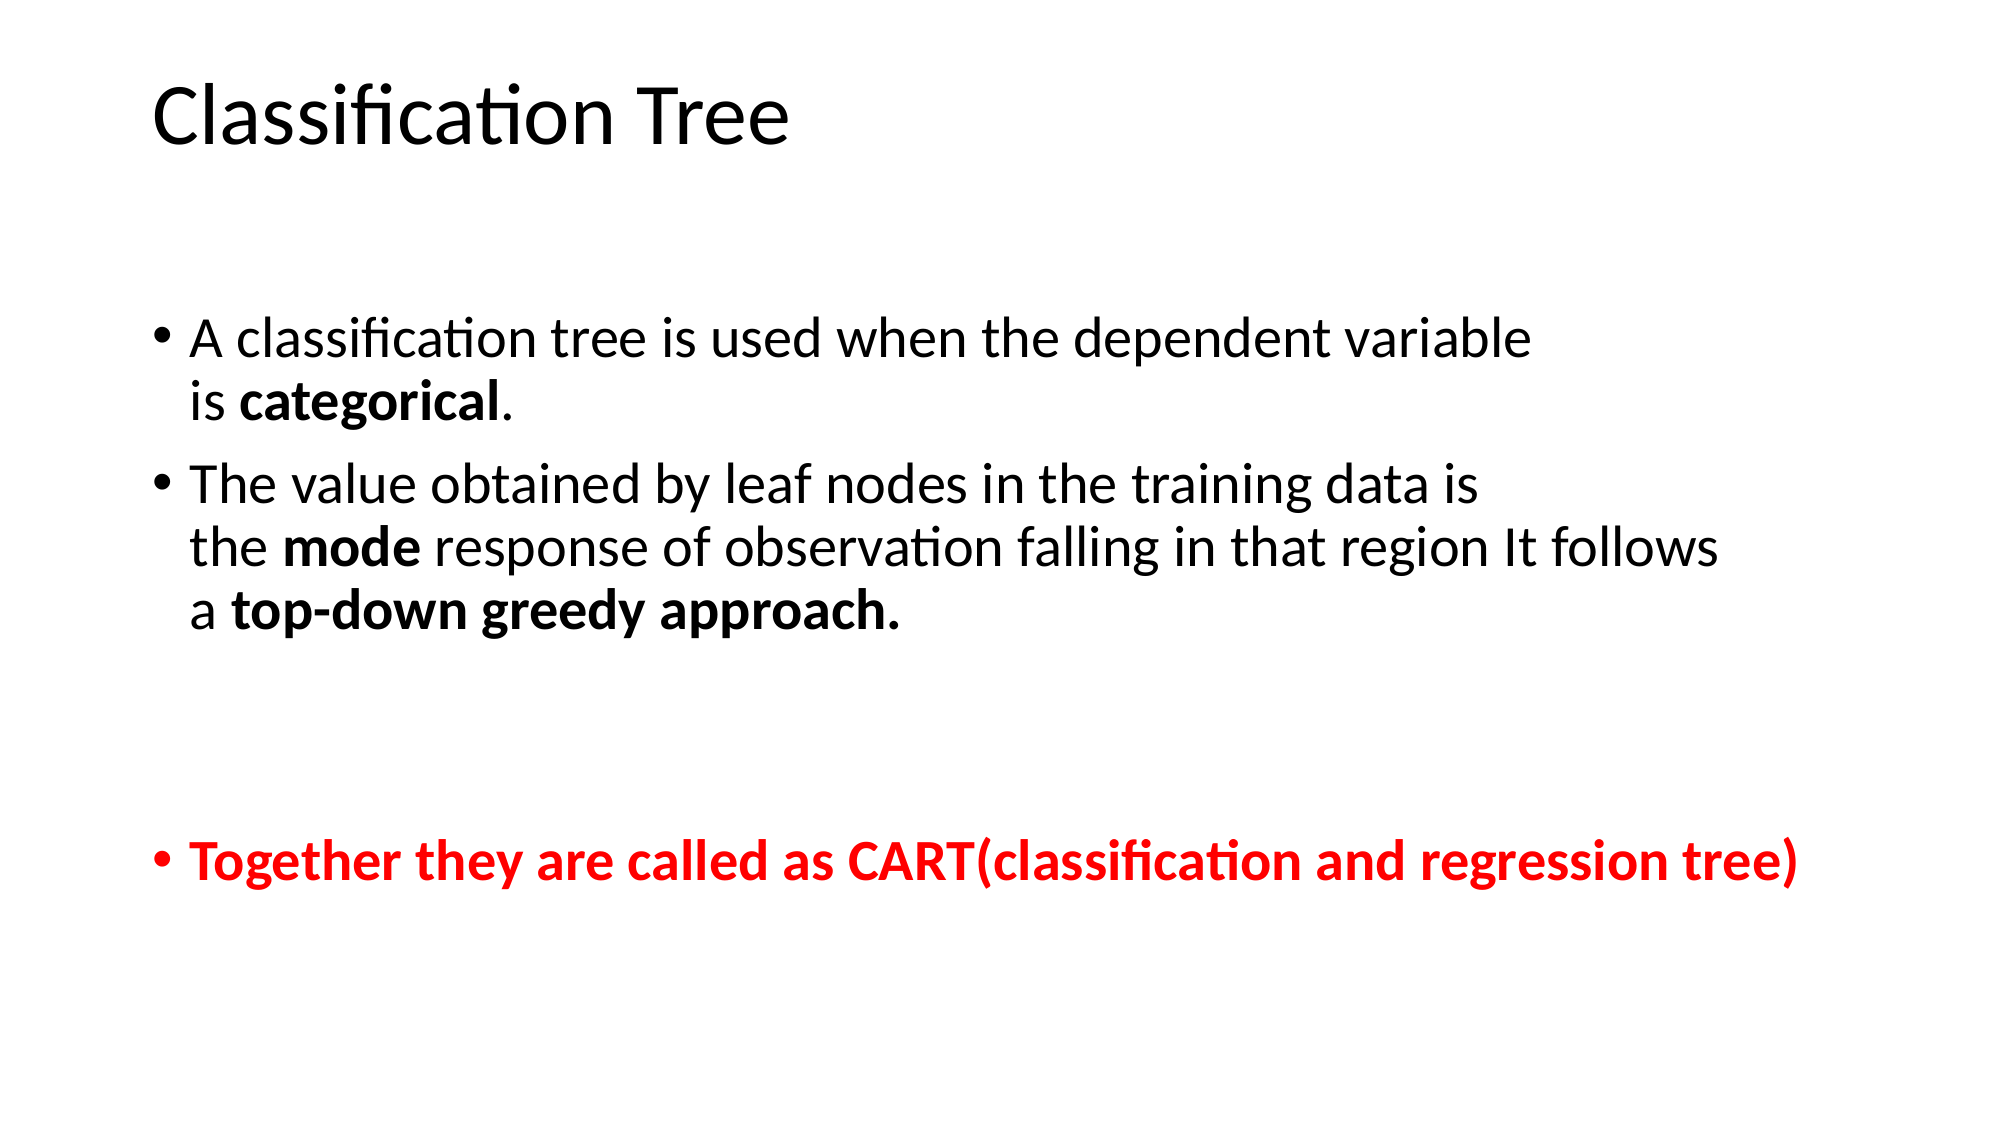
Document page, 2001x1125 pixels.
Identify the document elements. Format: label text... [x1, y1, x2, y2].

list A classification tree is used when the dependent variable is categorical. The value obtained by leaf nodes in the training data is the mode response of observation falling in that region It follows a top-down greedy approach. Together they are called as CART(classification and regression tree) [137, 299, 1863, 1014]
title Classification Tree [137, 59, 1863, 278]
